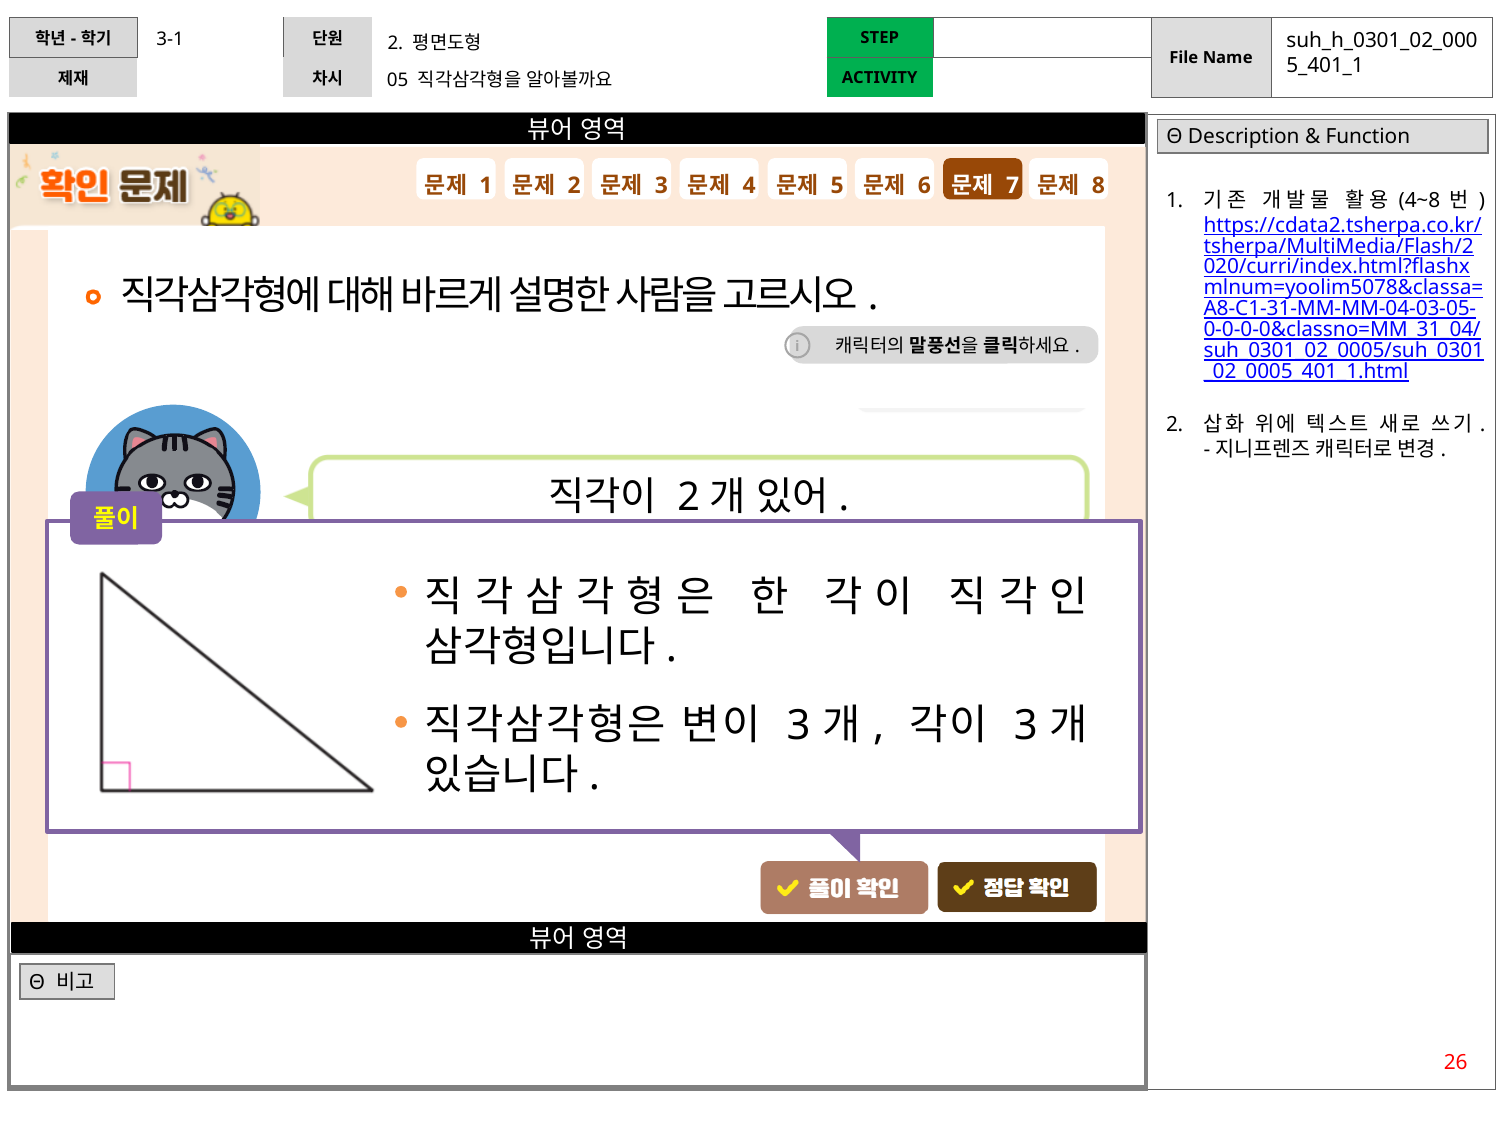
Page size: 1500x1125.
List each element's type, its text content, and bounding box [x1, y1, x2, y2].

picture [82, 285, 103, 307]
text_box 05 직각삼각형을 알아볼까요 [372, 75, 821, 96]
text_box 문제 8 [1046, 149, 1132, 205]
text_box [46, 491, 1142, 863]
text_box 직각삼각형에 대해 바르게 설명한 사람을 고르시오. [105, 263, 1109, 326]
text_box 문제 2 [520, 149, 608, 205]
picture [757, 863, 929, 916]
text_box 문제 7 [958, 149, 1046, 205]
picture [936, 863, 1099, 913]
text_box [0, 0, 1500, 75]
text_box 문제 6 [871, 149, 958, 205]
text_box 기존 개발물 활용(4~8번) https://cdata2.tsherpa.co.kr/tsherpa/MultiMedia/Flash/2020/curri/index.html?flashxmlnum=yoolim5078&classa=A8-C1-31-MM-MM-04-03-05-0-0-0-0&classno=MM_31_04/suh_0301_02_0005/suh_0301_02_0005_401_1.html 삽화 위에 텍스트 새로 쓰기. -지니프렌즈 캐릭터로 변경. [1151, 179, 1500, 372]
text_box 문제 5 [783, 149, 871, 205]
text_box suh_h_0301_02_0005_401_1 [1271, 75, 1500, 84]
picture [85, 404, 1093, 491]
text_box 문제 4 [695, 149, 783, 205]
text_box 문제 3 [608, 149, 695, 205]
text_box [785, 325, 1099, 364]
picture [10, 144, 260, 230]
table_header Θ Description & Function [1158, 120, 1487, 152]
text_box 문제 1 [410, 149, 520, 205]
picture [58, 554, 418, 817]
